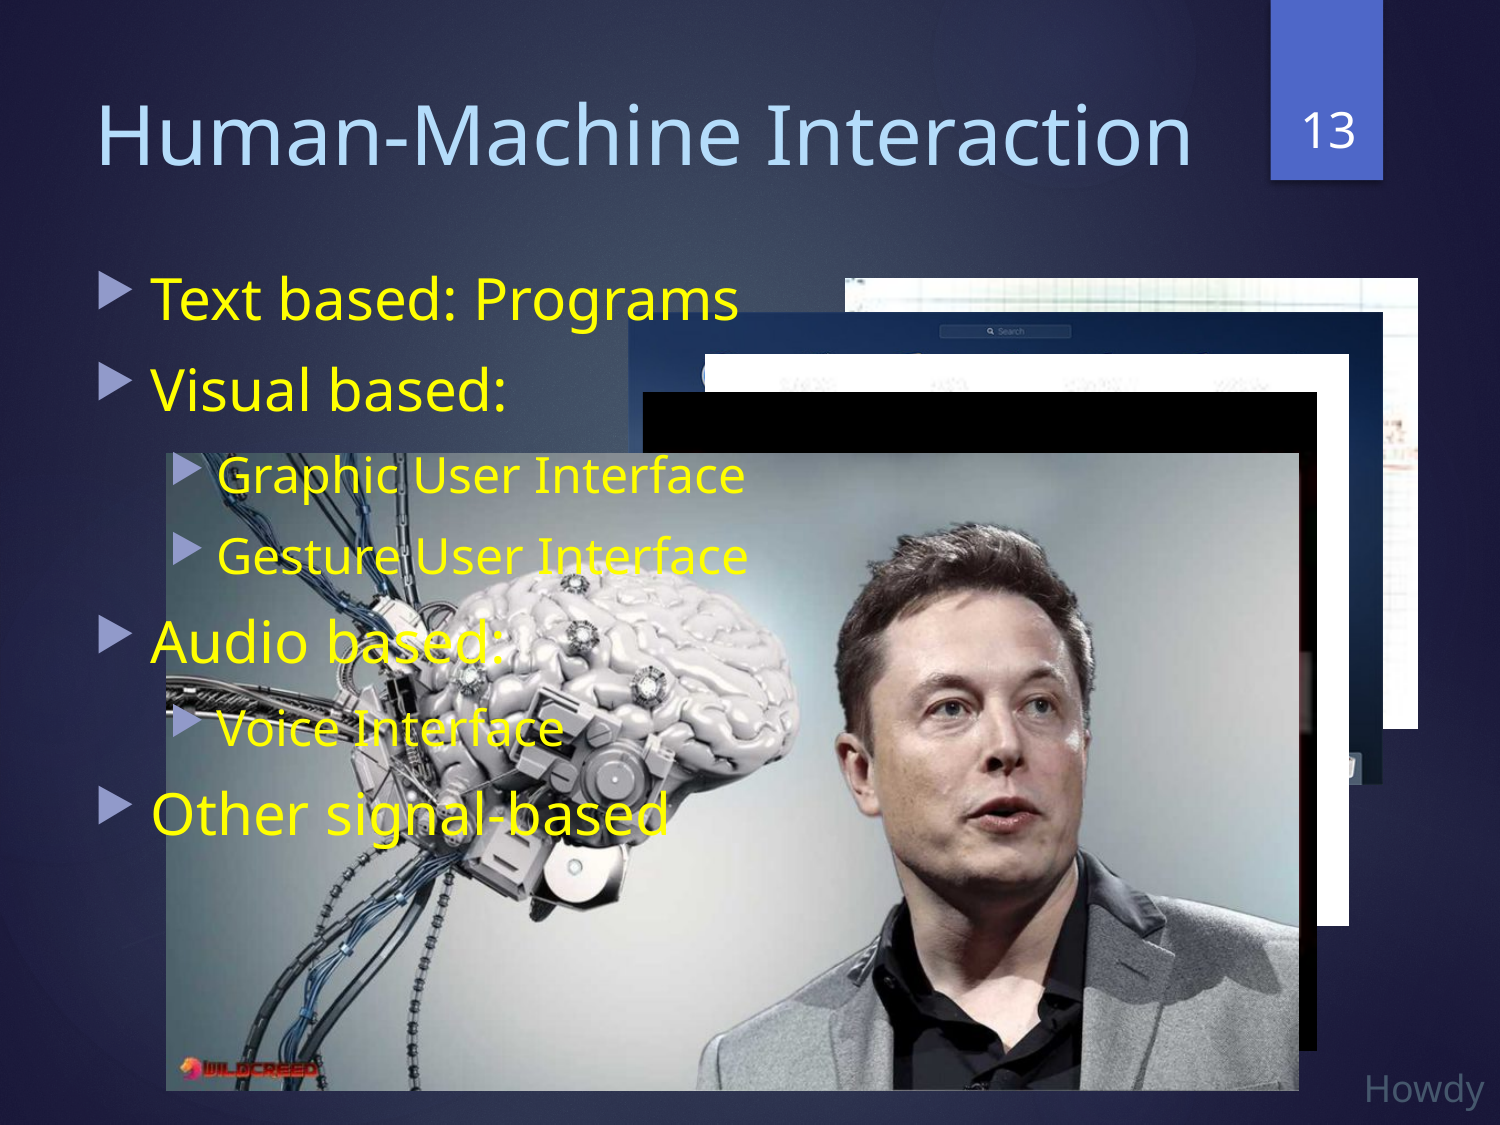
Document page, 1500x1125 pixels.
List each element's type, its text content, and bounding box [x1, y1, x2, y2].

title Human-Machine Interaction [79, 74, 1329, 225]
picture [166, 278, 1418, 1091]
slide_number 13 [1277, 48, 1381, 175]
list Text based: Programs Visual based: Graphic User Interface Gesture User Interface Audio based: Voice Interface Other signal-based [79, 254, 1468, 1090]
